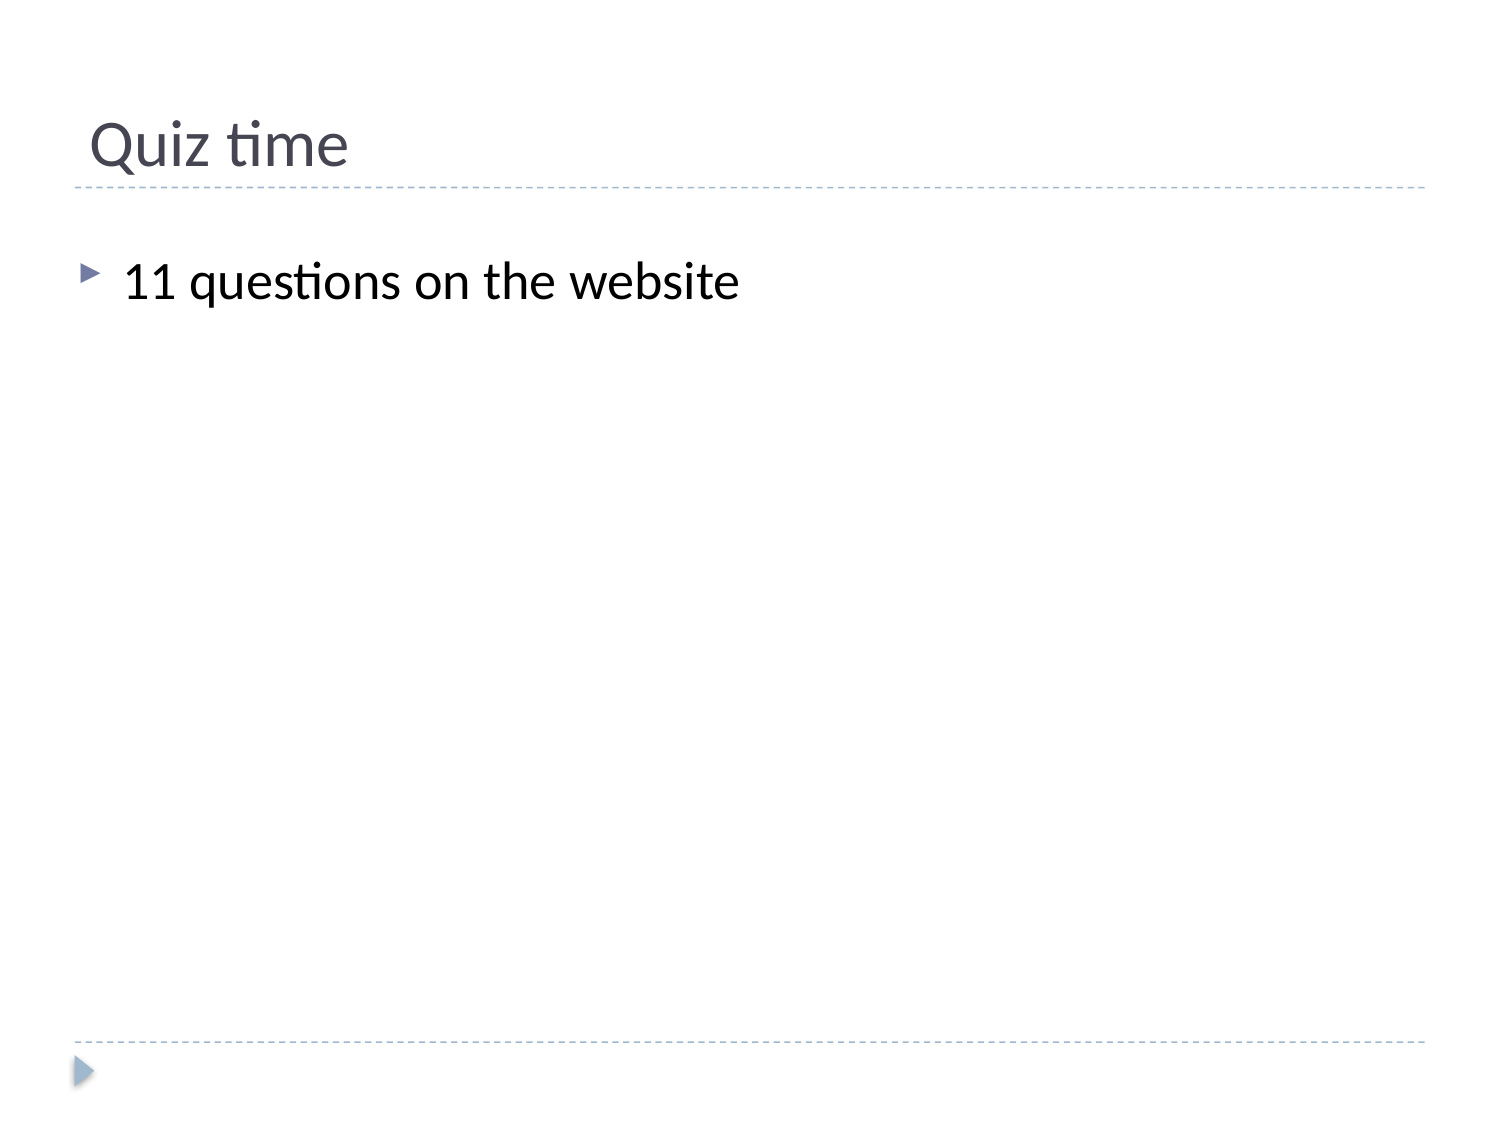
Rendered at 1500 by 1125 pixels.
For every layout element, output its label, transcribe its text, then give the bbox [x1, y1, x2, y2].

text_box 11 questions on the website [62, 237, 1413, 956]
title Quiz time [75, 24, 1425, 188]
